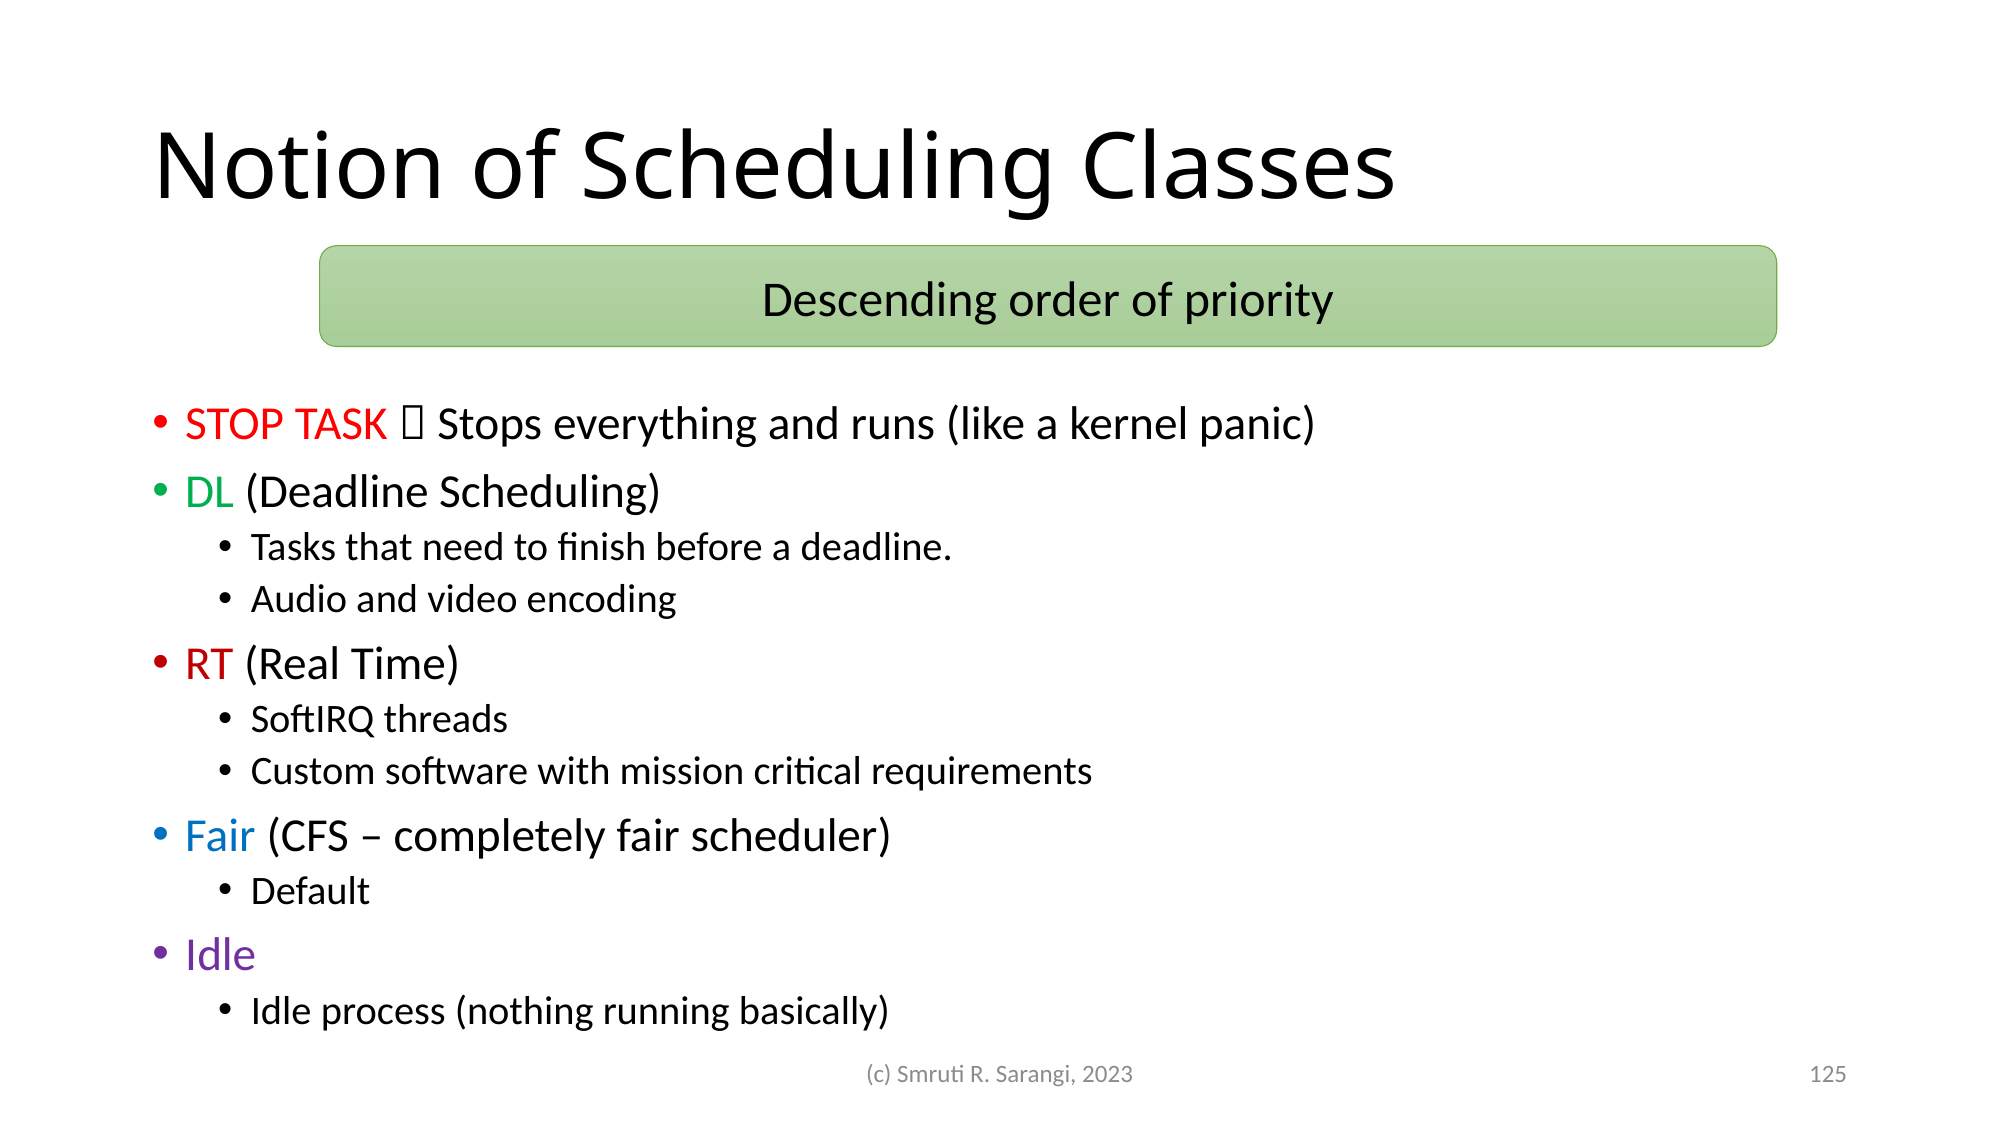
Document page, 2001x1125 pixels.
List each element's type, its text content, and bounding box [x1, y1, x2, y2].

footer (c) Smruti R. Sarangi, 2023 [662, 1042, 1338, 1103]
list STOP TASK  Stops everything and runs (like a kernel panic) DL (Deadline Scheduling) Tasks that need to finish before a deadline. Audio and video encoding RT (Real Time) SoftIRQ threads Custom software with mission critical requirements Fair (CFS – completely fair scheduler) Default Idle Idle process (nothing running basically) [137, 391, 1863, 1043]
title Notion of Scheduling Classes [137, 59, 1863, 278]
slide_number 125 [1412, 1042, 1863, 1103]
text_box Descending order of priority [319, 245, 1778, 348]
